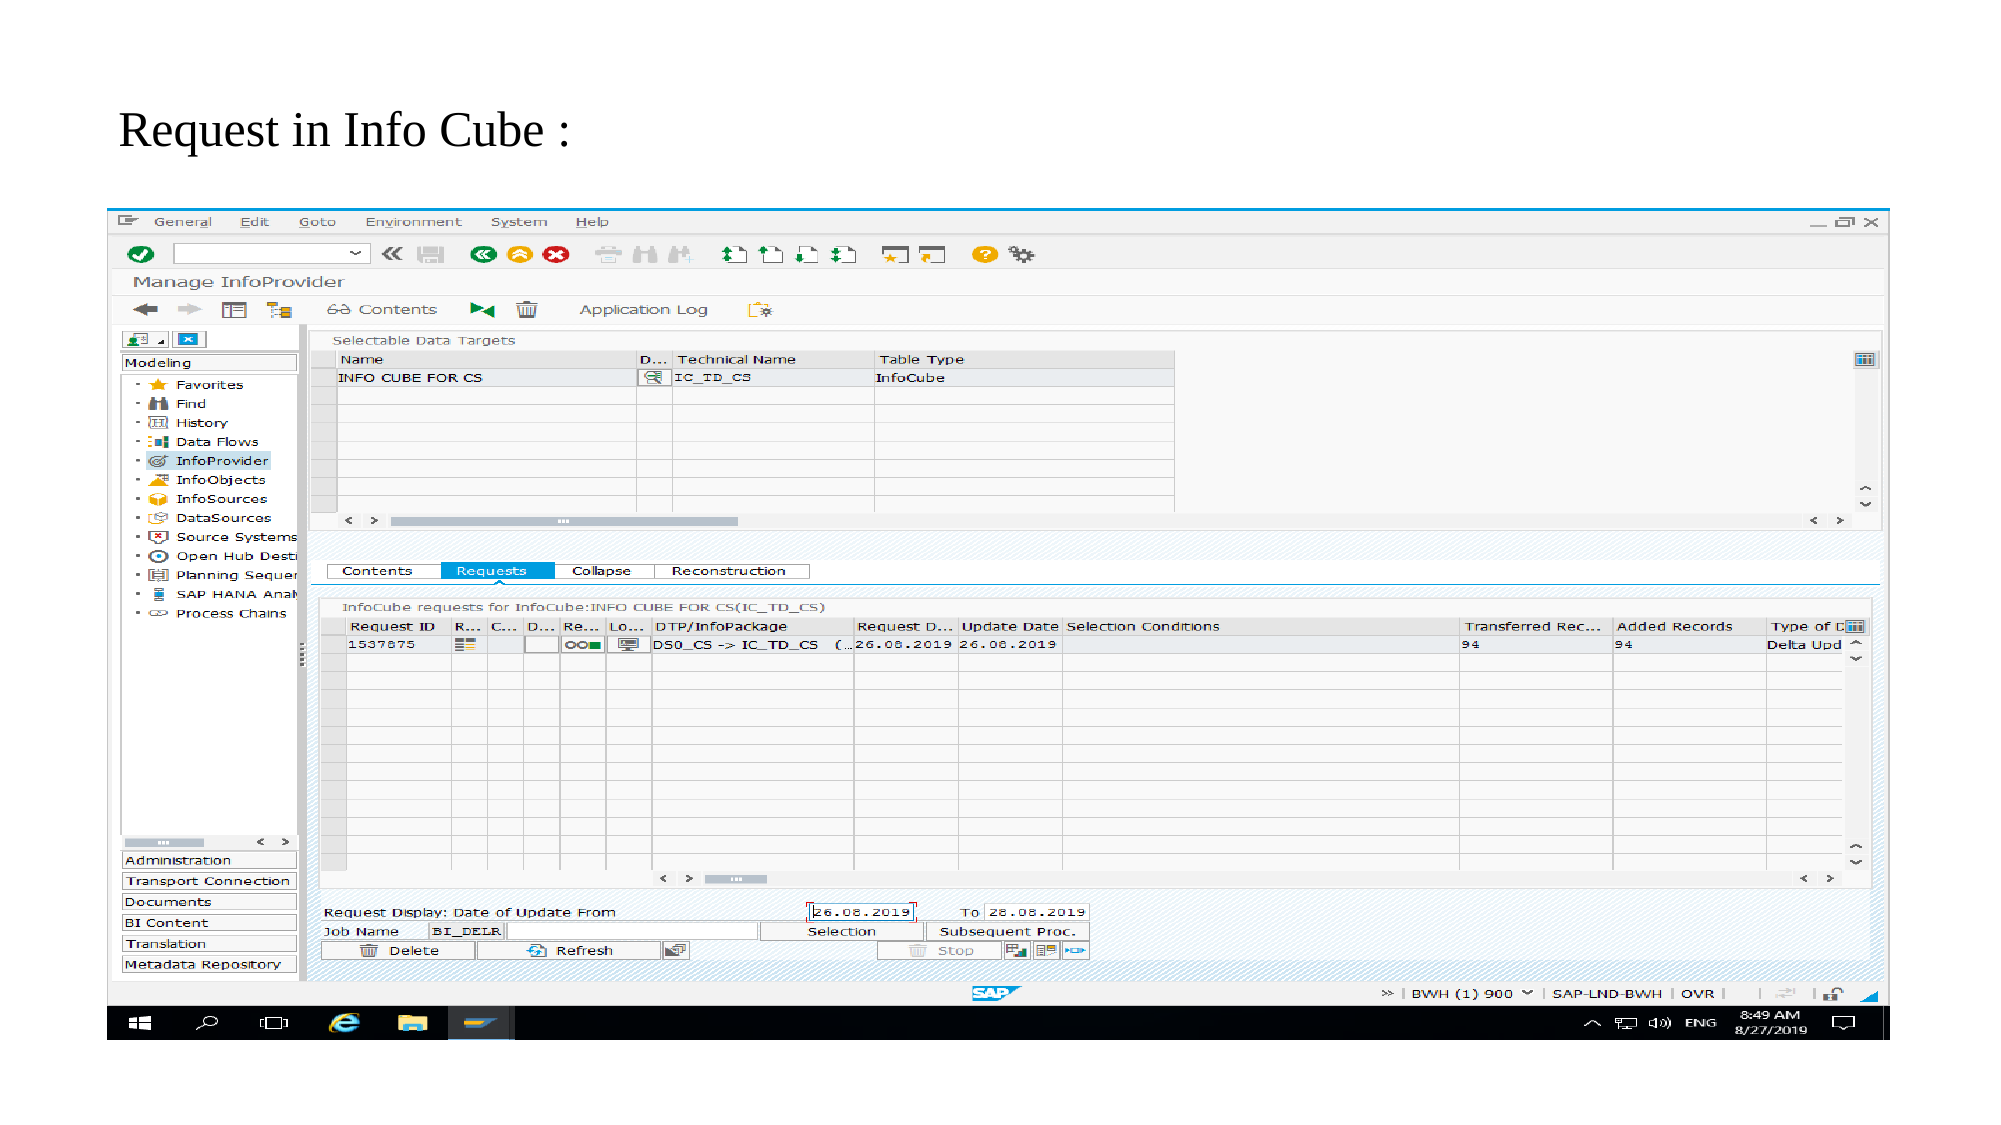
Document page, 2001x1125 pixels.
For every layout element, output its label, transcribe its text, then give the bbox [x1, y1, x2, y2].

picture [107, 212, 1890, 1040]
text_box Request in Info Cube : [103, 89, 1825, 164]
